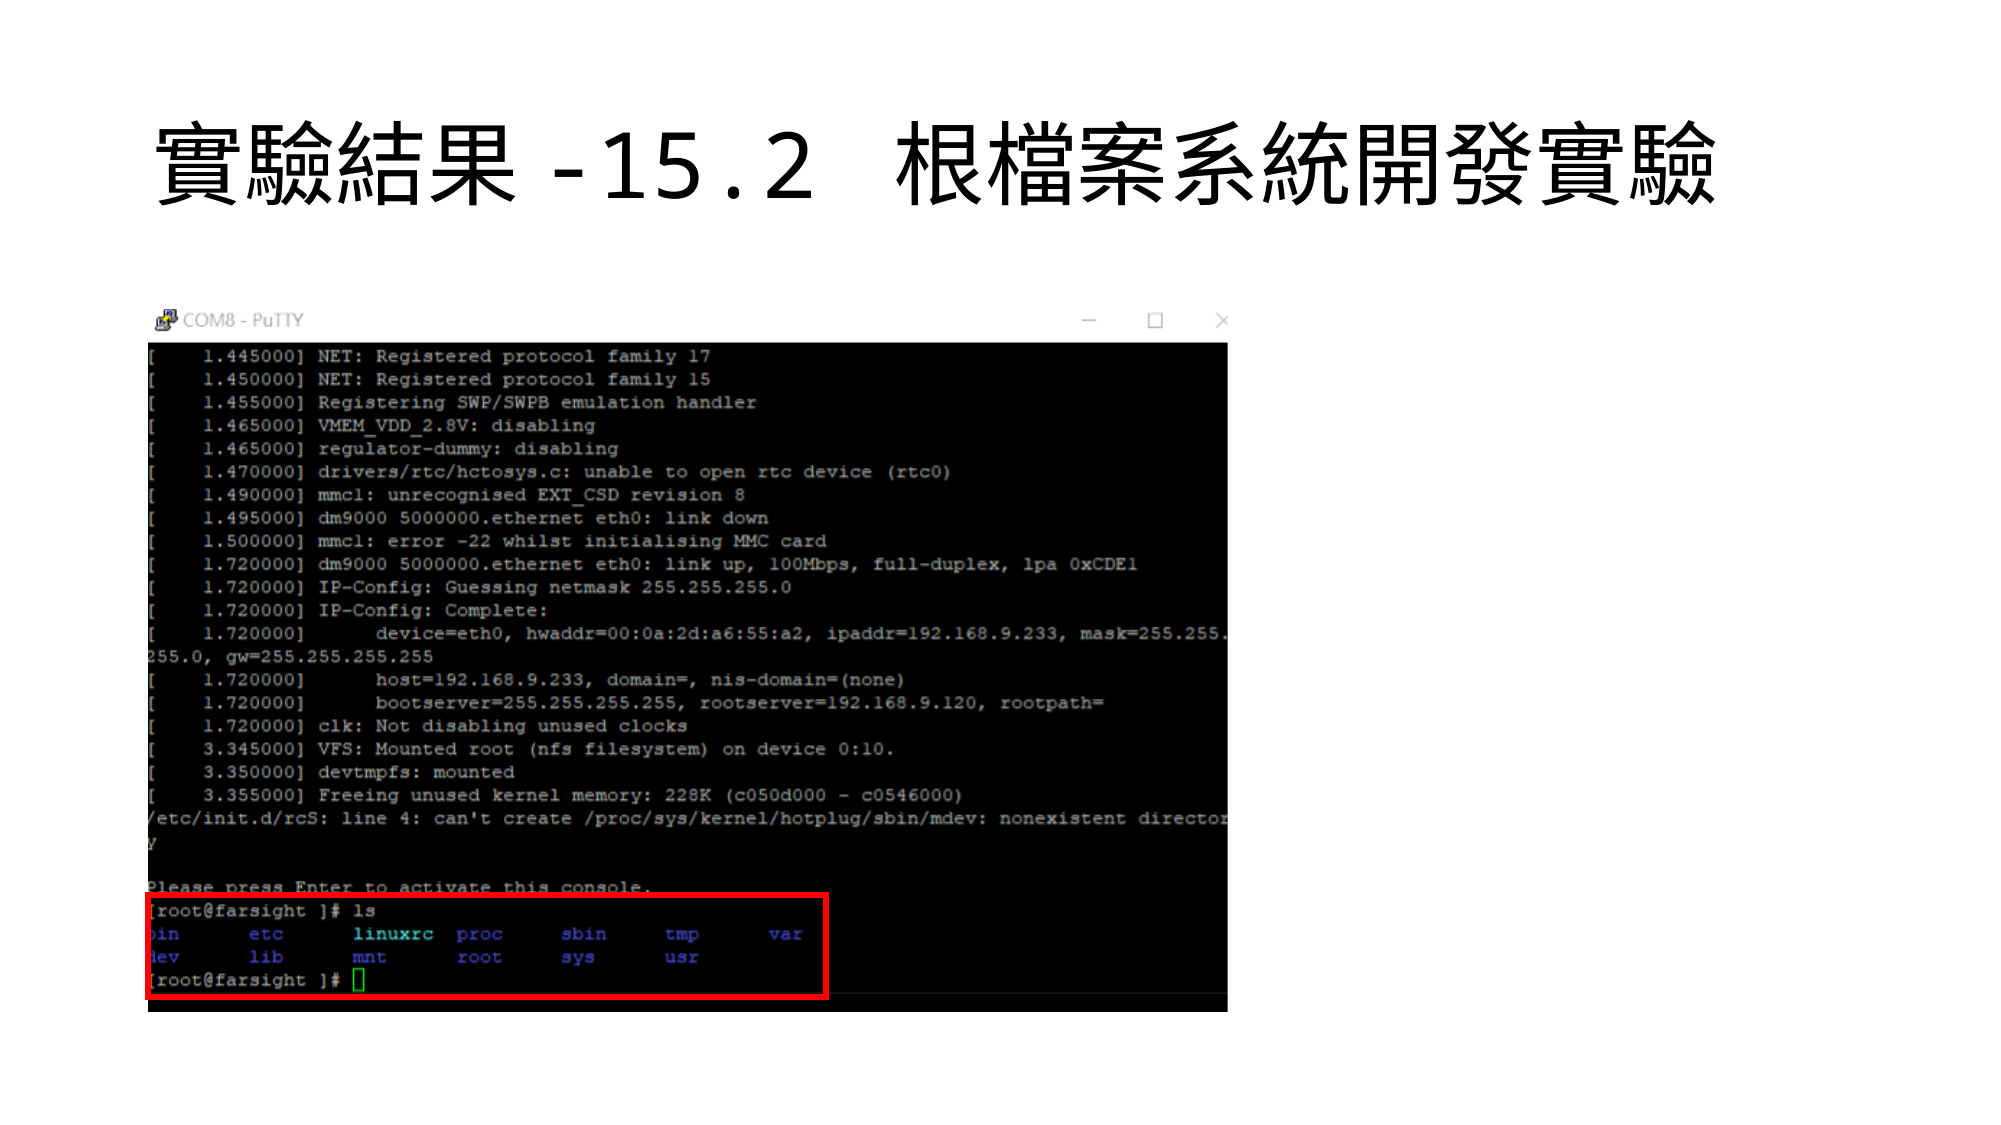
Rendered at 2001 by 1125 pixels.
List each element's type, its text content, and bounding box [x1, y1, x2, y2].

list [147, 308, 1228, 1012]
title 實驗結果-15.2 根檔案系統開發實驗 [137, 59, 1863, 278]
